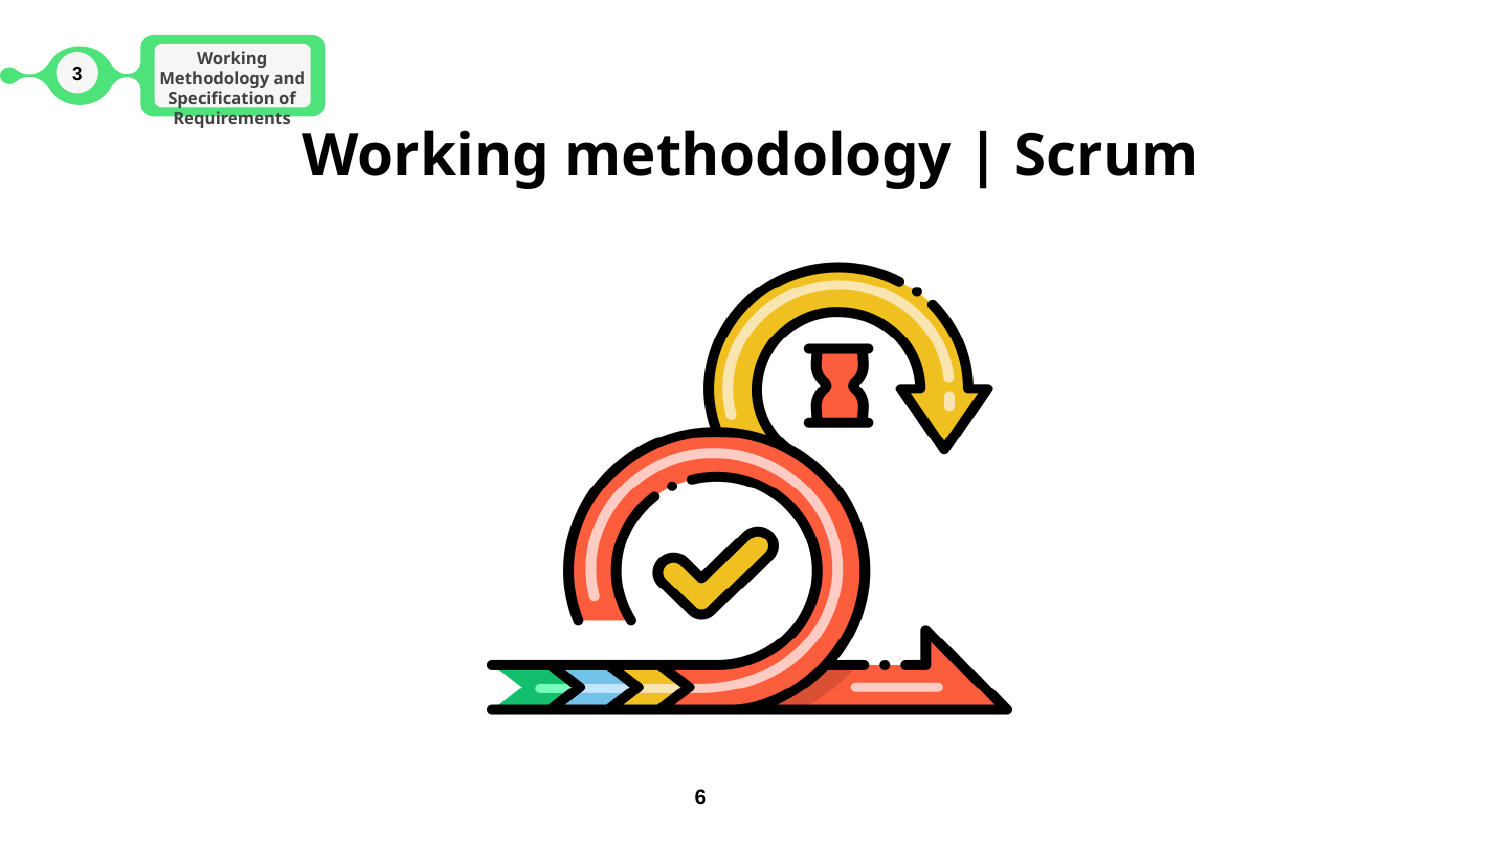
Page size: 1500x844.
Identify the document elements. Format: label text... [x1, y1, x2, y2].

picture [481, 237, 1018, 739]
text_box Working Methodology and Specification of Requirements [139, 40, 326, 136]
text_box [143, 34, 323, 40]
title Working methodology | Scrum [51, 105, 1450, 200]
text_box 3 [56, 52, 98, 94]
text_box 6 [679, 776, 729, 822]
text_box [0, 46, 139, 105]
